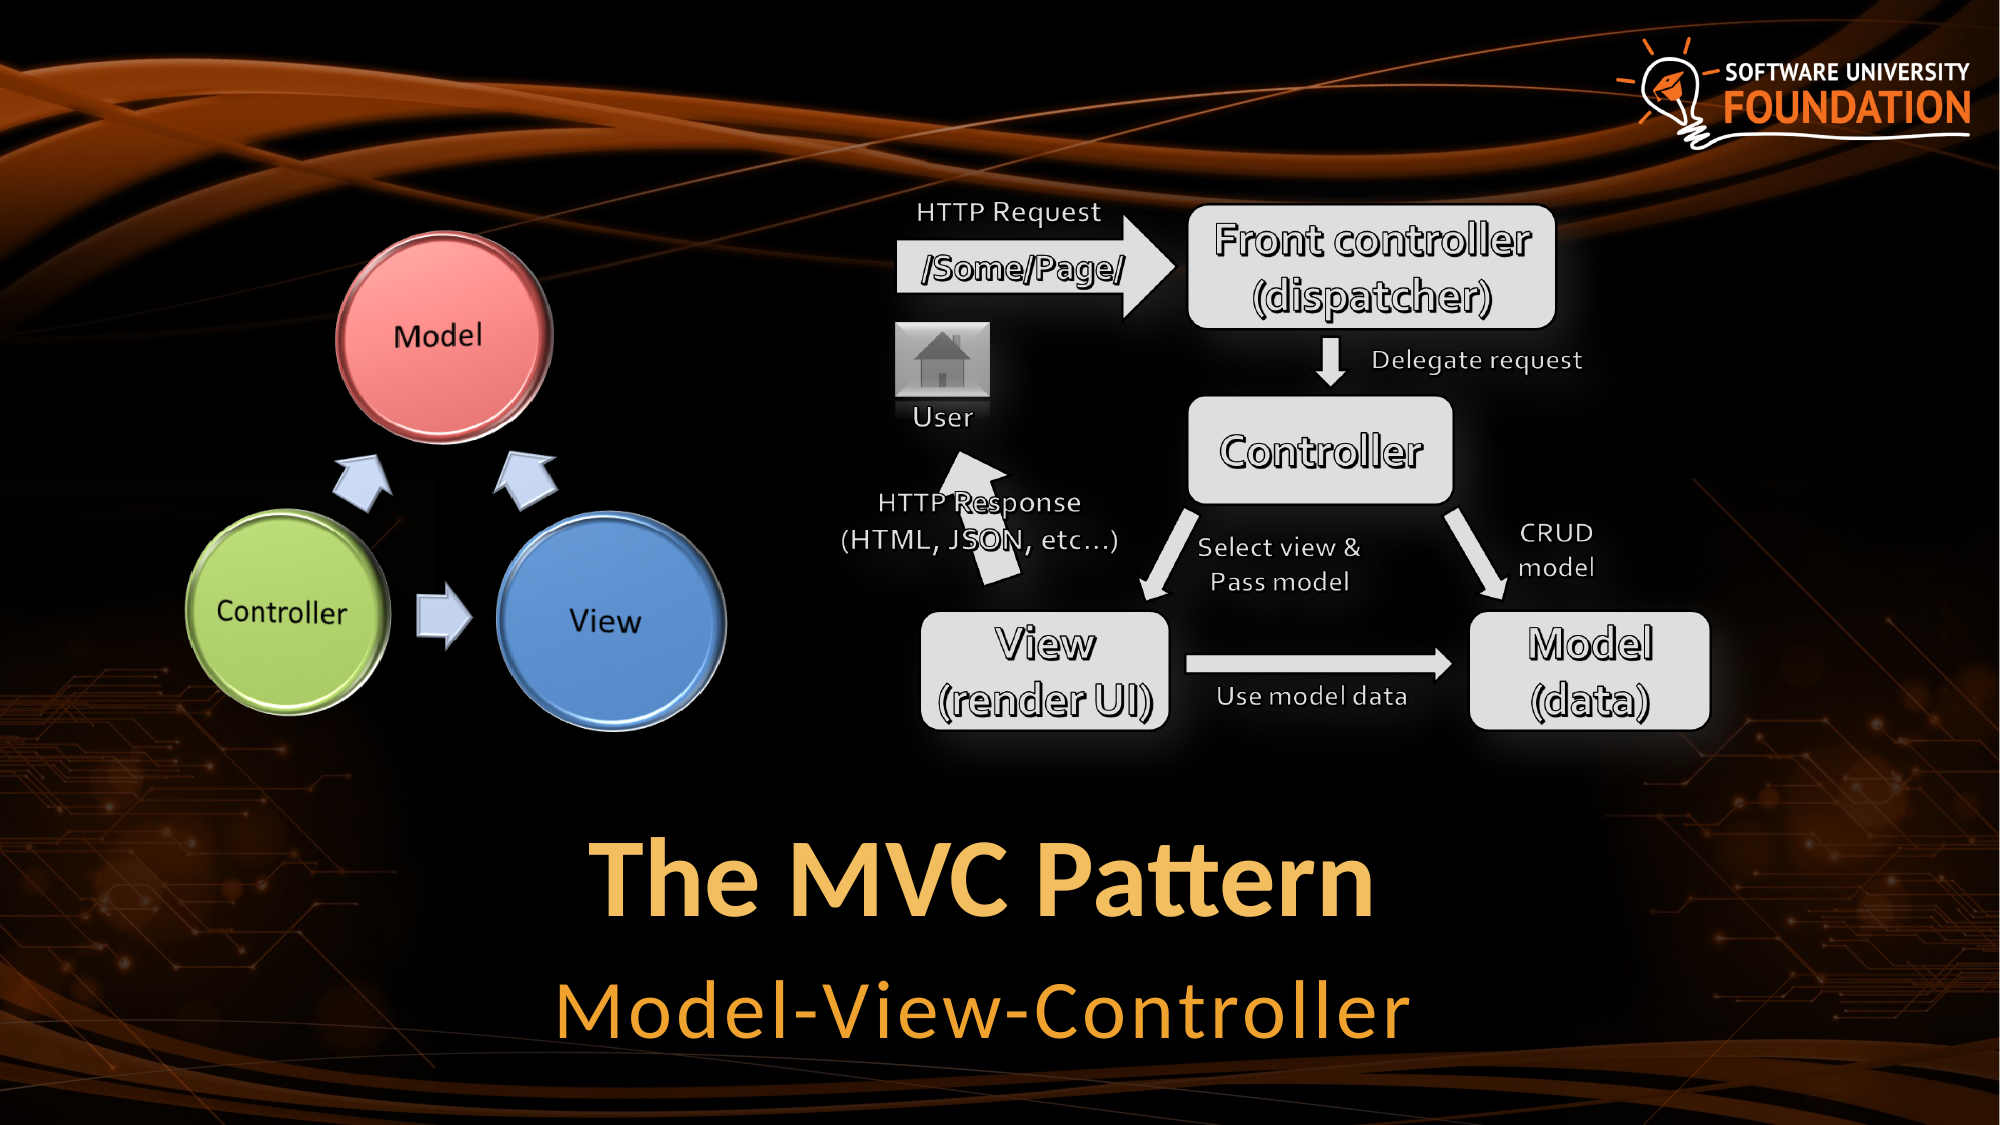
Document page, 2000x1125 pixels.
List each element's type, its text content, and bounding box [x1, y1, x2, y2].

picture [0, 0, 2000, 1125]
title The MVC Pattern [249, 812, 1716, 944]
list Model-View-Controller [249, 944, 1716, 1057]
